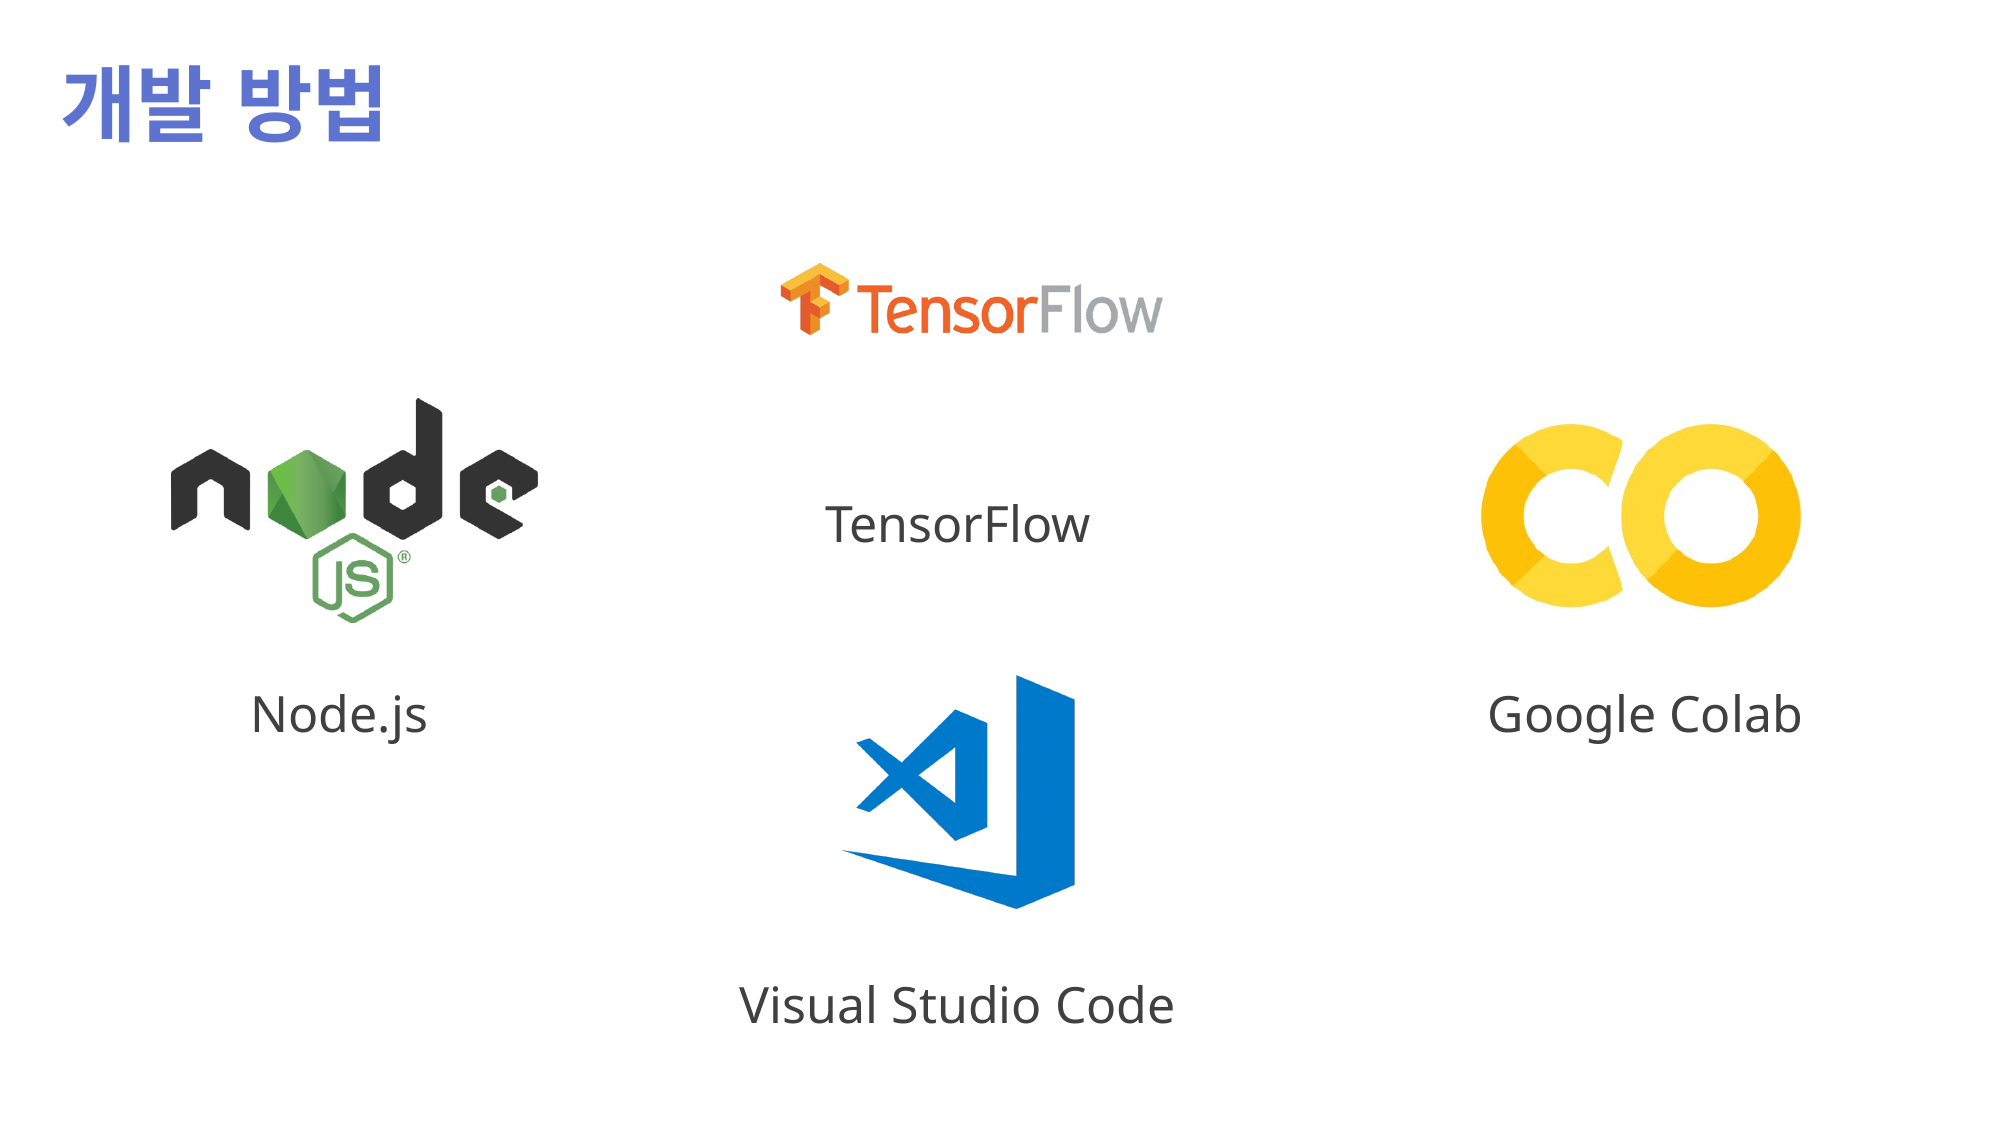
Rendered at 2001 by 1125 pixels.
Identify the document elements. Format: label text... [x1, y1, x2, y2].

text_box 개발 방법 [0, 40, 881, 161]
picture [733, 177, 1210, 450]
text_box Visual Studio Code [691, 966, 1225, 1042]
text_box Node.js [72, 675, 607, 750]
text_box Google Colab [1378, 674, 1913, 750]
picture [1462, 398, 1829, 627]
text_box TensorFlow [691, 484, 1225, 560]
picture [841, 675, 1075, 909]
picture [171, 398, 538, 623]
